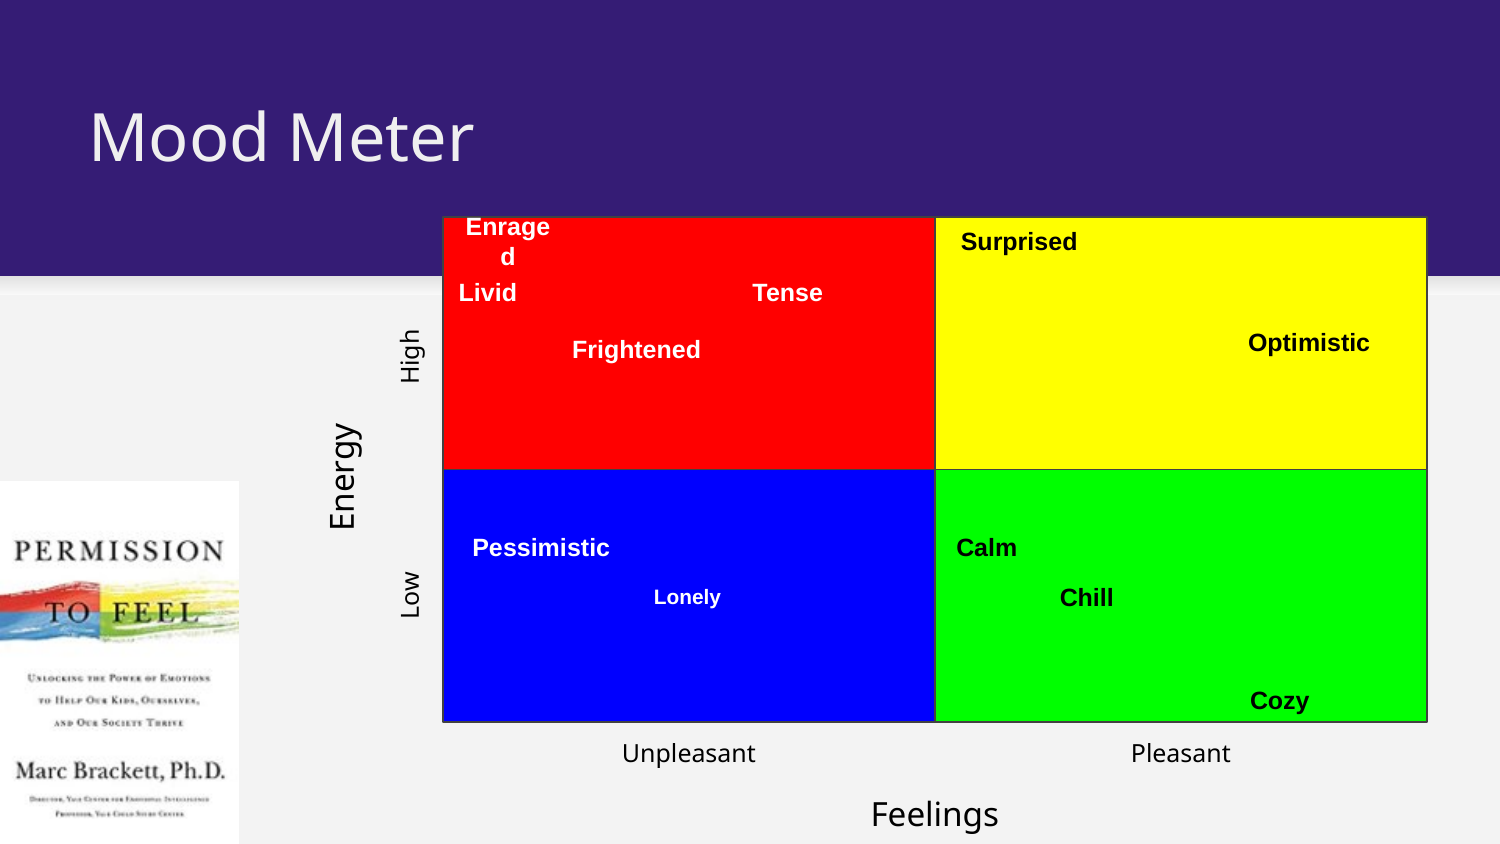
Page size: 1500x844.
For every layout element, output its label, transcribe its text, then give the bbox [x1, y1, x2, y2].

text_box Unpleasant [442, 722, 935, 783]
text_box Pleasant [935, 722, 1428, 783]
text_box [442, 217, 935, 469]
text_box Frightened [550, 318, 723, 379]
text_box [442, 469, 935, 722]
text_box Optimistic [1233, 318, 1395, 366]
text_box Feelings [443, 783, 1428, 844]
text_box [935, 470, 1428, 722]
text_box Enraged [443, 217, 574, 264]
picture [0, 480, 240, 844]
text_box Energy [305, 400, 376, 547]
title Mood Meter [73, 88, 1423, 190]
text_box Cozy [1234, 676, 1332, 724]
text_box [935, 217, 1428, 470]
text_box Calm [938, 522, 1036, 570]
text_box Tense [737, 267, 868, 315]
text_box Pessimistic [442, 522, 641, 570]
text_box Low [378, 468, 439, 723]
text_box Surprised [938, 217, 1100, 264]
text_box High [378, 313, 439, 468]
text_box Lonely [638, 572, 769, 620]
text_box Livid [439, 267, 537, 315]
text_box Chill [1038, 573, 1136, 621]
